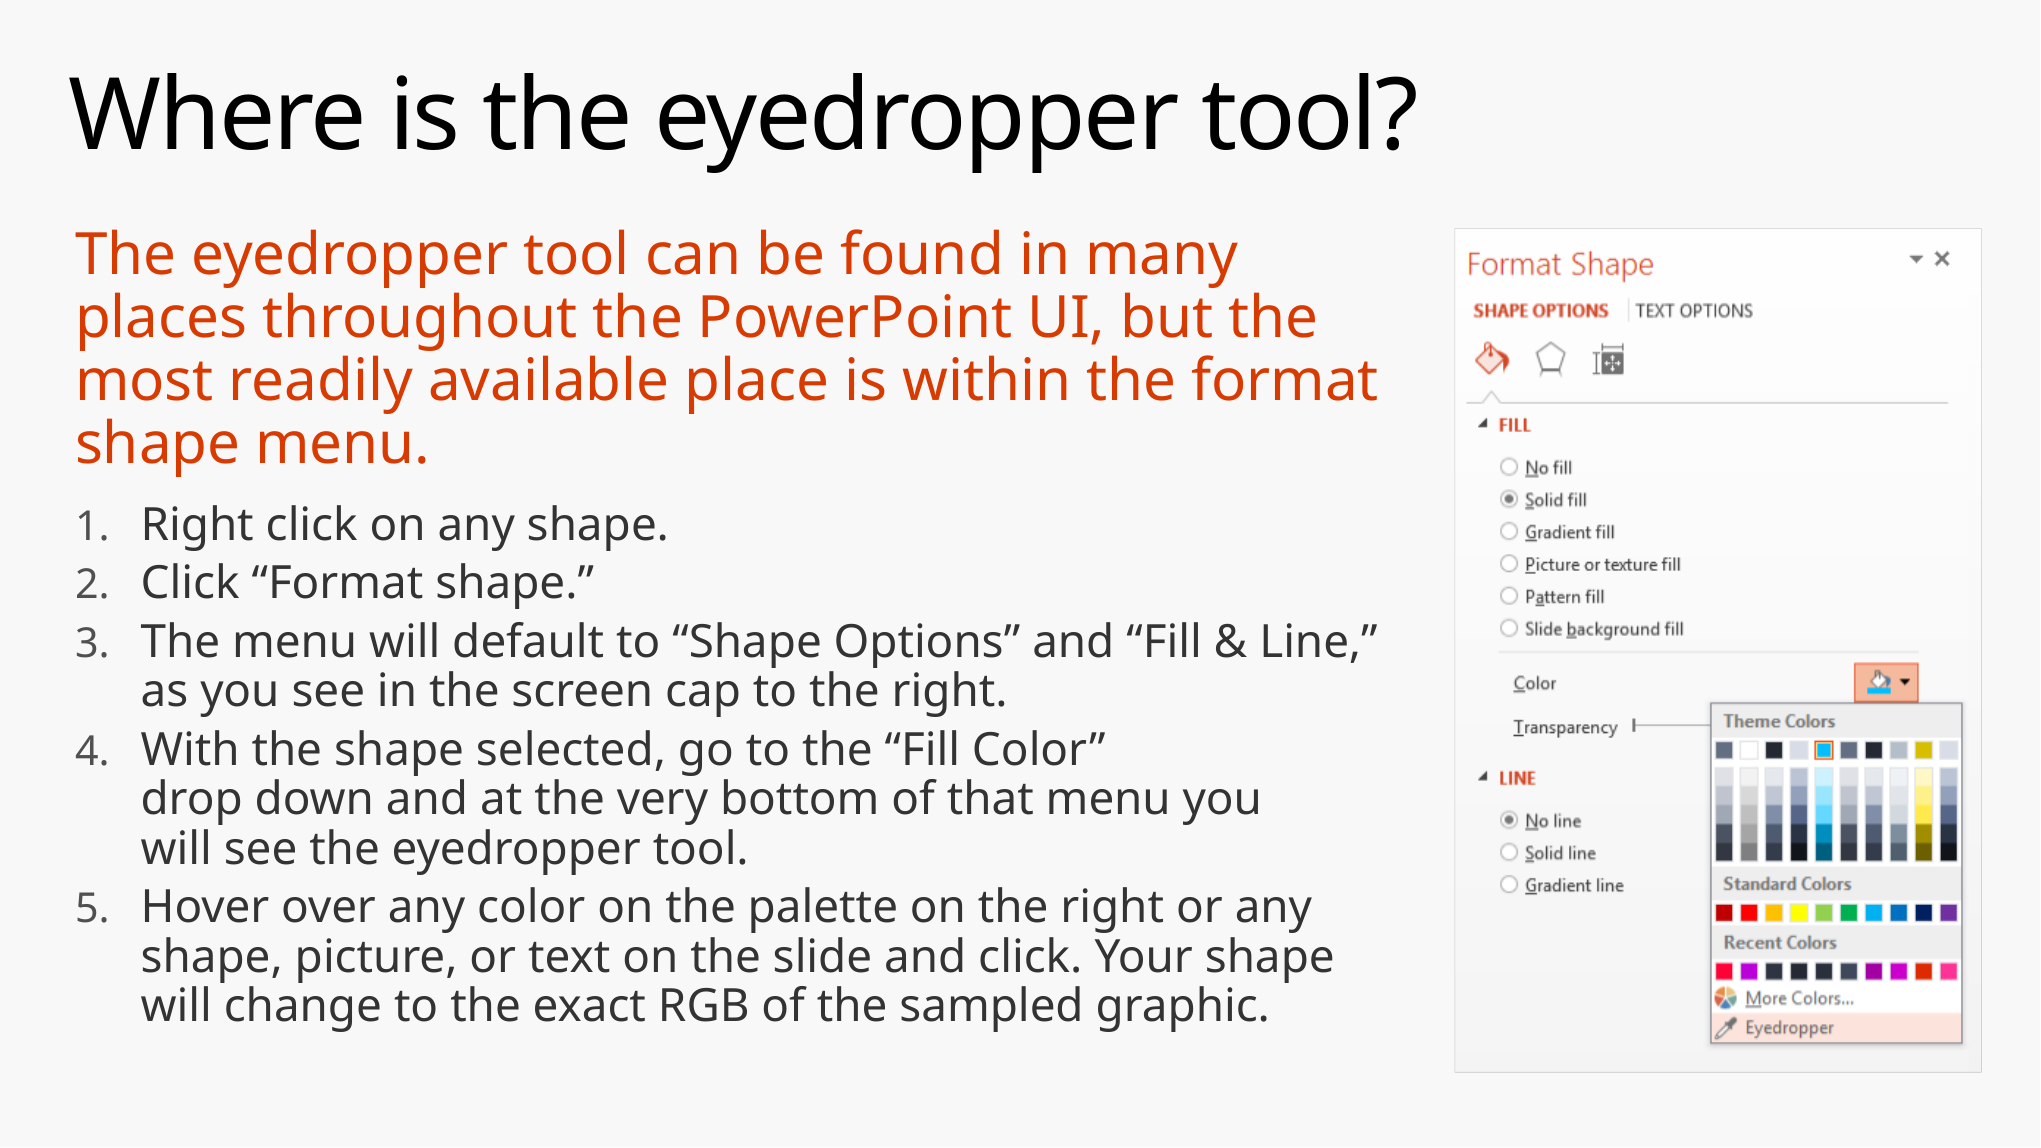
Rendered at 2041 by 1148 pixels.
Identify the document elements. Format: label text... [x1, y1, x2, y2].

title Where is the eyedropper tool? [45, 48, 1996, 199]
text_box The eyedropper tool can be found in many places throughout the PowerPoint UI, but the most readily available place is within the format shape menu. Right click on any shape. Click “Format shape.” The menu will default to “Shape Options” and “Fill & Line,” as you see in the screen cap to the right. With the shape selected, go to the “Fill Color” drop down and at the very bottom of that menu you will see the eyedropper tool. Hover over any color on the palette on the right or any shape, picture, or text on the slide and click. Your shape will change to the exact RGB of the sampled graphic. [45, 199, 1433, 800]
picture [1454, 228, 1982, 1073]
